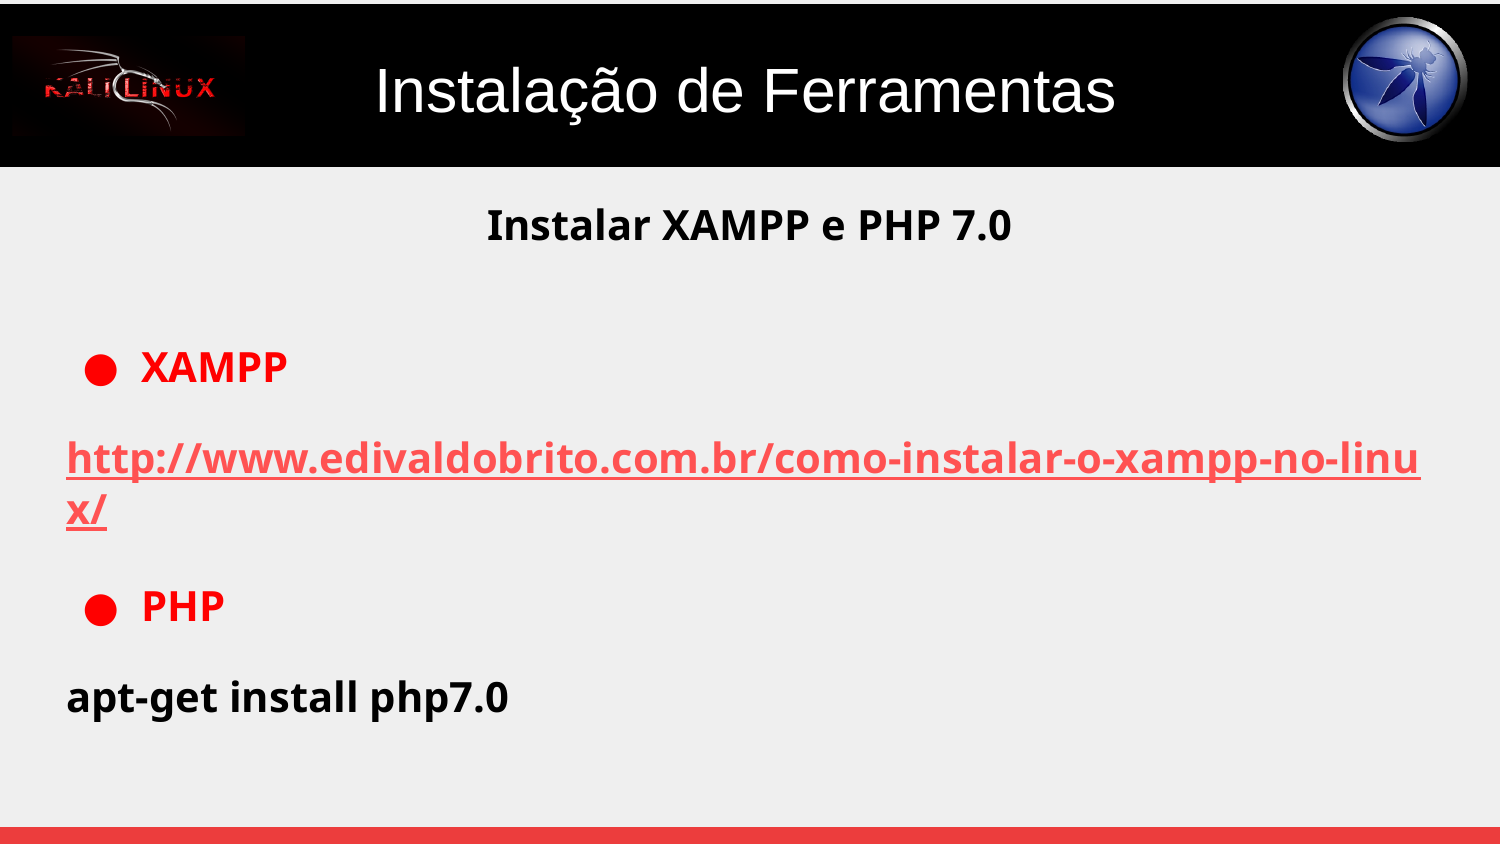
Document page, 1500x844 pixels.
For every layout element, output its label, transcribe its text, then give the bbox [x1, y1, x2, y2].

list Instalar XAMPP e PHP 7.0 XAMPP http://www.edivaldobrito.com.br/como-instalar-o-xampp-no-linux/ PHP apt-get install php7.0 [51, 176, 1449, 791]
picture [0, 827, 1500, 844]
picture [0, 4, 1500, 168]
